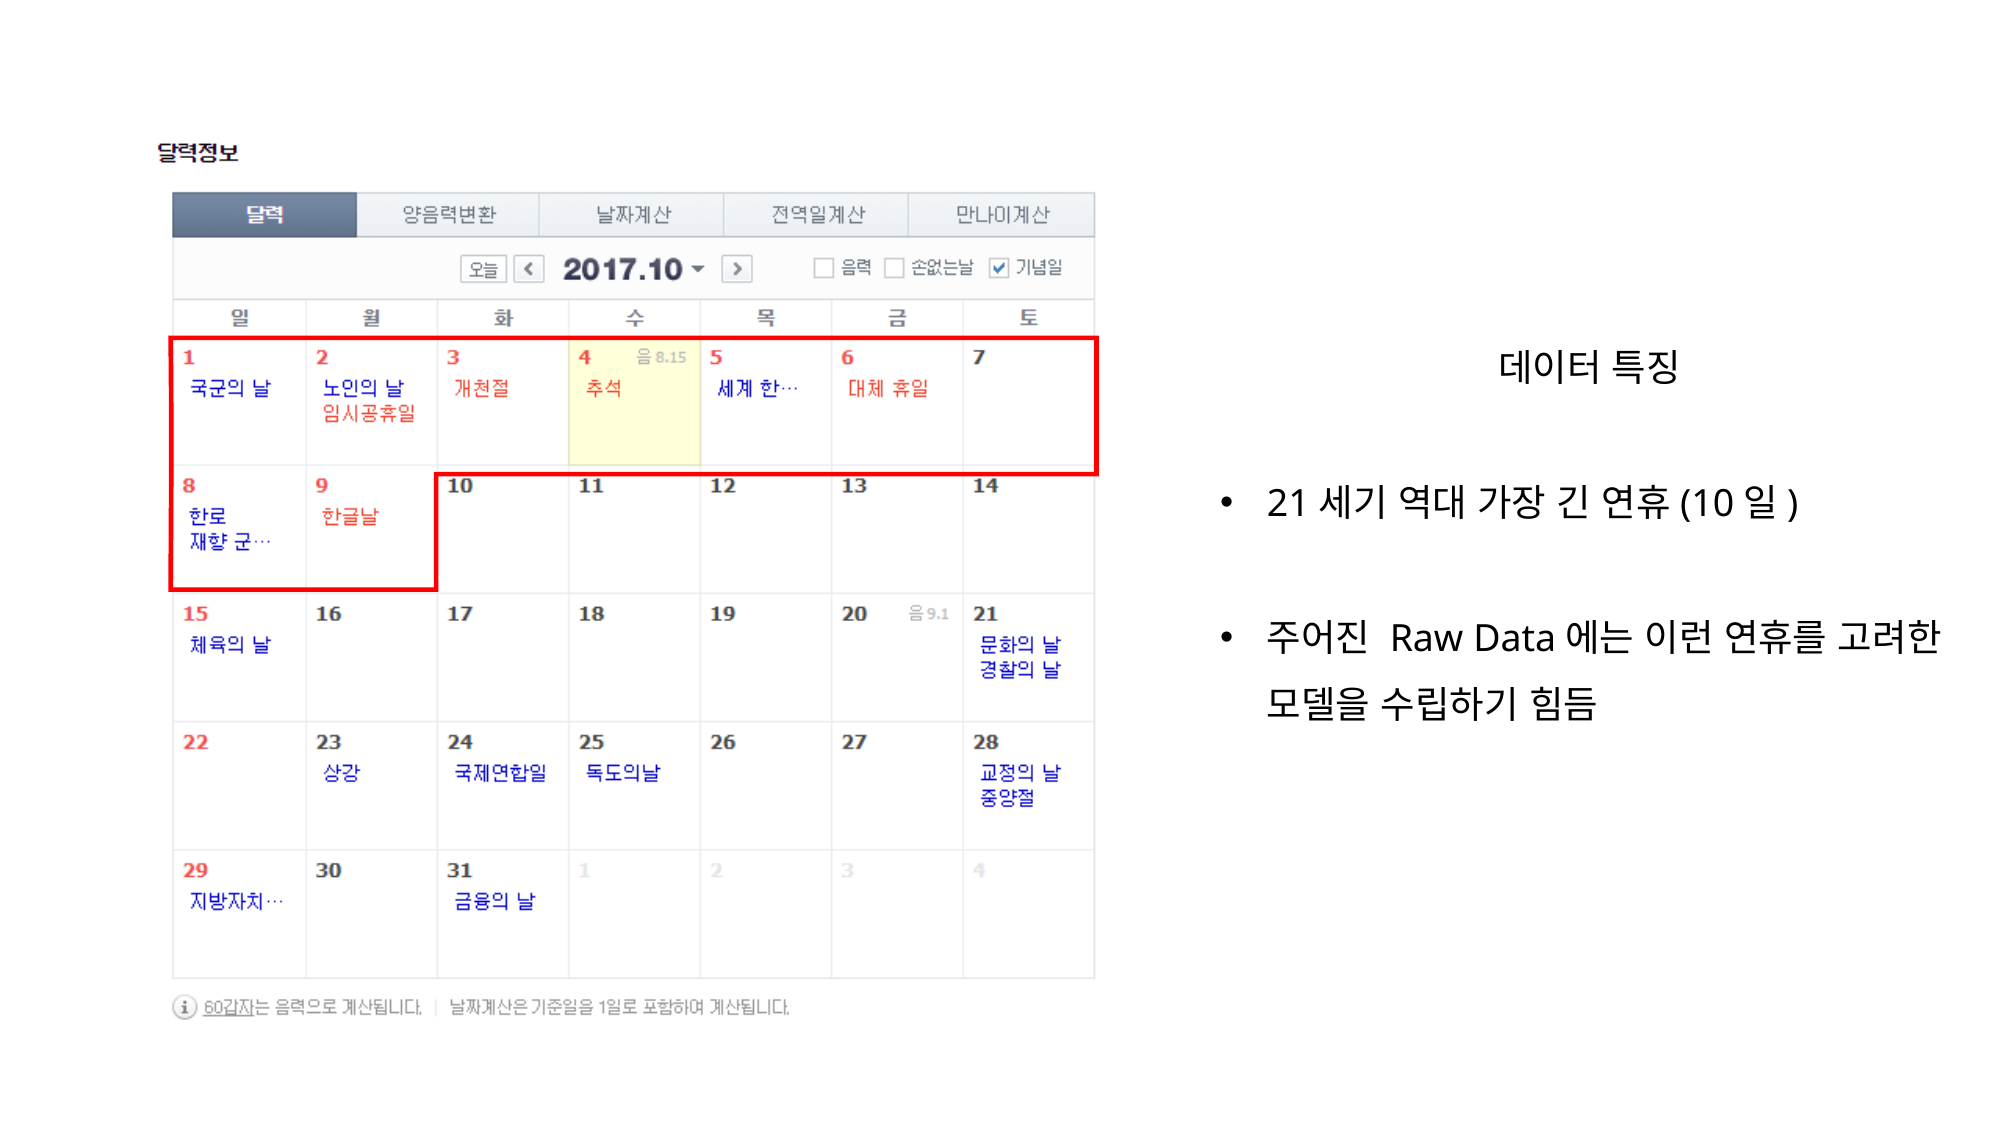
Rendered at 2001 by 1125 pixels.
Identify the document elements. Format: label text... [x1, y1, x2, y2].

picture [146, 133, 1130, 1023]
text_box 데이터 특징 21세기 역대 가장 긴 연휴(10일) 주어진 Raw Data에는 이런 연휴를 고려한 모델을 수립하기 힘듬 [1205, 313, 1975, 734]
